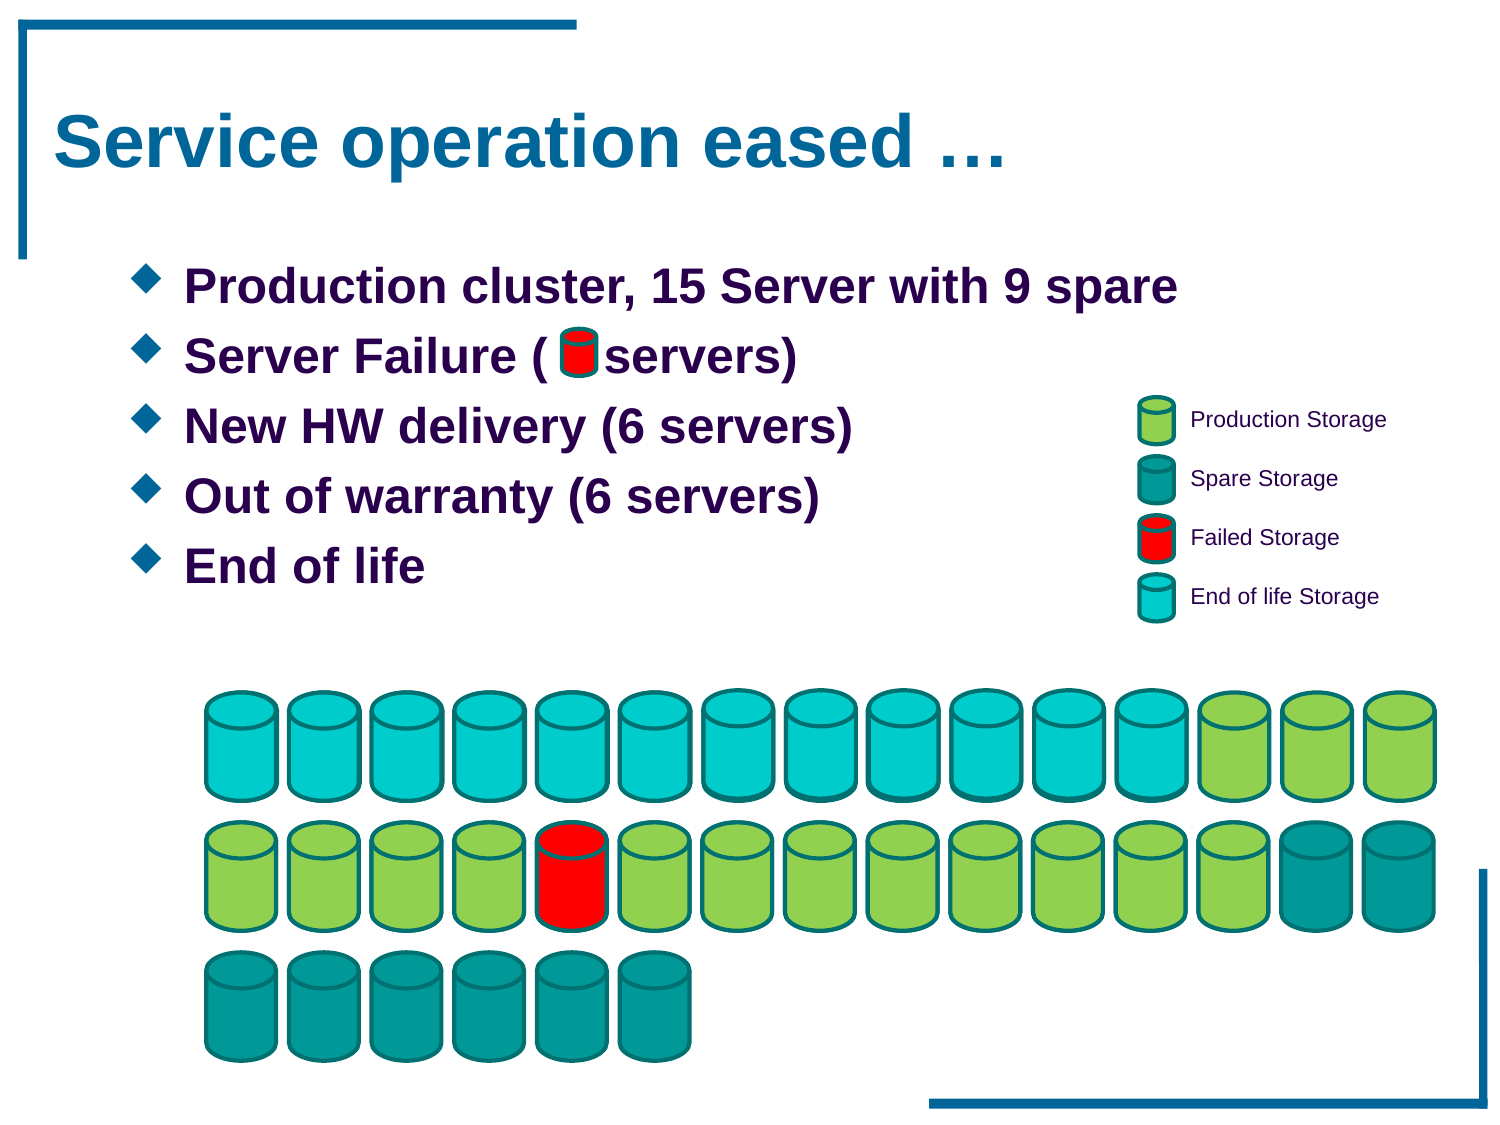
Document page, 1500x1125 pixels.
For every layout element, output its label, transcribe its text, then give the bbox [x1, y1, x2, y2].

text_box [1197, 690, 1272, 803]
text_box [1137, 572, 1175, 624]
text_box [204, 820, 279, 933]
text_box [559, 326, 599, 379]
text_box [371, 822, 773, 932]
text_box [1137, 513, 1176, 565]
text_box [782, 820, 857, 933]
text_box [867, 822, 1269, 932]
text_box Production Storage [1175, 397, 1403, 440]
text_box [286, 820, 361, 933]
text_box Spare Storage [1175, 456, 1354, 499]
text_box [1137, 394, 1175, 447]
list Production cluster, 15 Server with 9 spare Server Failure ( servers) New HW delivery (6 servers) Out of warranty (6 servers) End of life [112, 245, 1388, 975]
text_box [1271, 822, 1434, 932]
text_box Failed Storage [1175, 515, 1355, 558]
text_box [1362, 690, 1437, 803]
title Service operation eased … [37, 32, 1500, 243]
text_box [1280, 690, 1355, 803]
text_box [206, 952, 690, 1062]
text_box [1137, 454, 1176, 506]
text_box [703, 689, 1187, 799]
text_box End of life Storage [1175, 574, 1395, 617]
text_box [206, 692, 690, 802]
